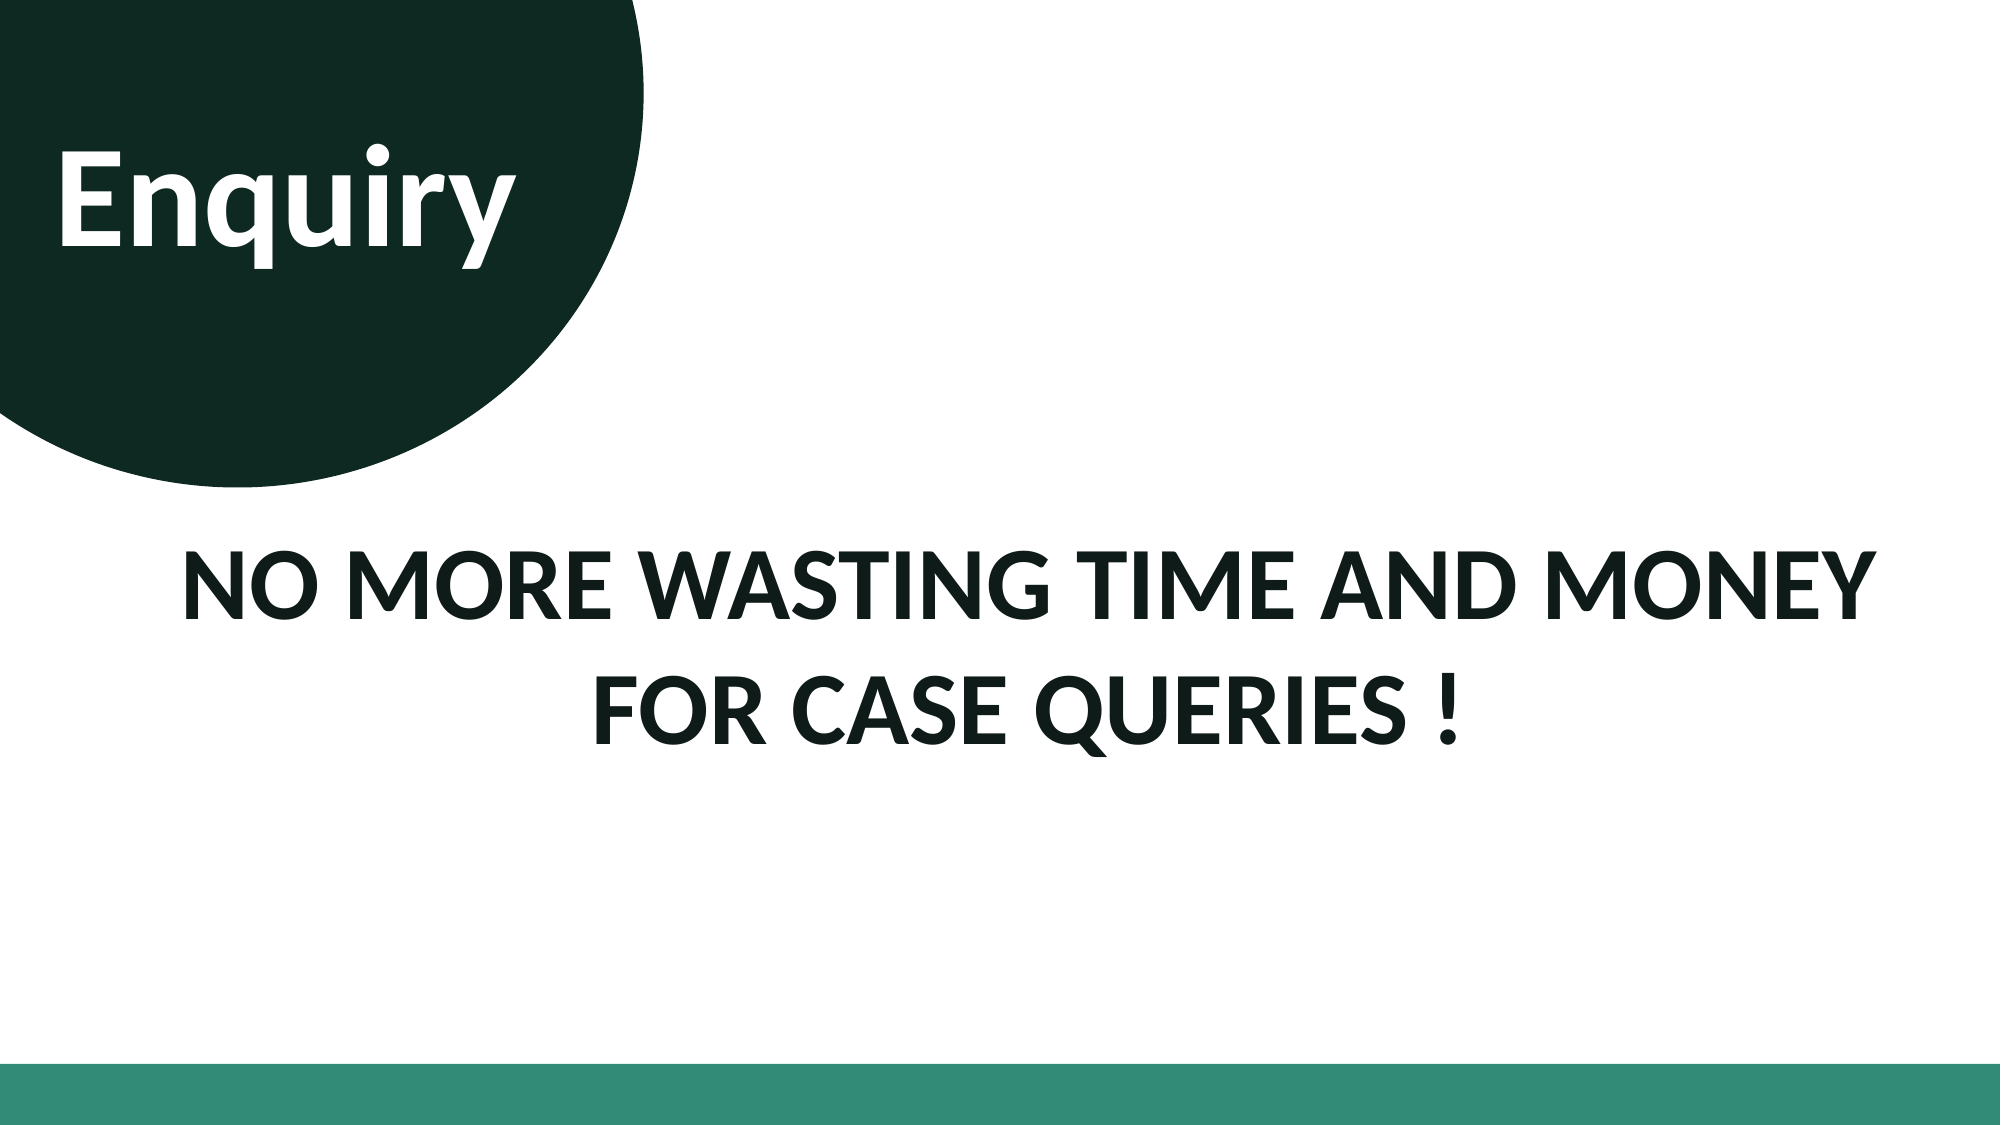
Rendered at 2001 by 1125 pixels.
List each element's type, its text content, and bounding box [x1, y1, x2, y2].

text_box Enquiry [39, 92, 546, 283]
text_box [0, 0, 645, 489]
text_box NO MORE WASTING TIME AND MONEY FOR CASE QUERIES ! [81, 508, 1977, 773]
text_box [0, 1063, 2000, 1125]
